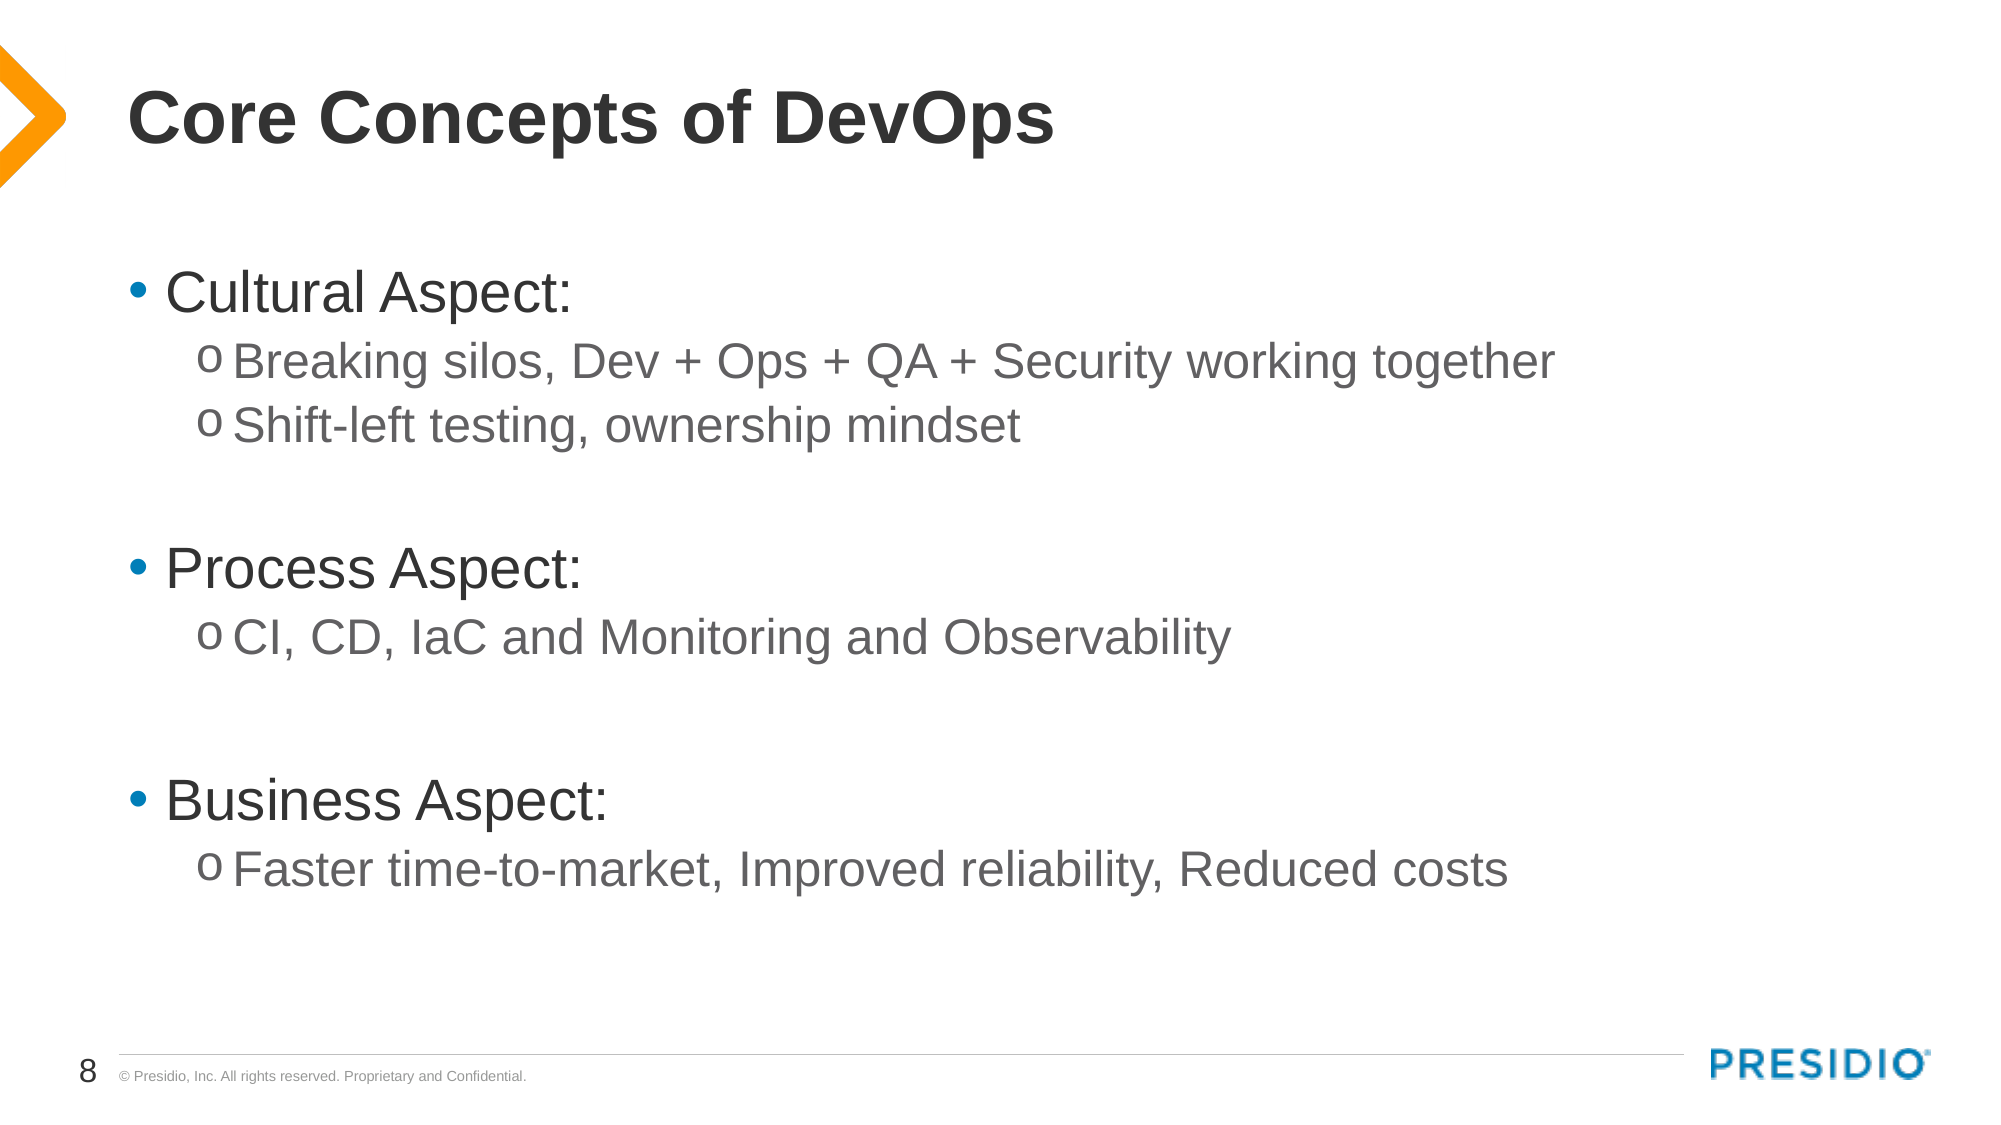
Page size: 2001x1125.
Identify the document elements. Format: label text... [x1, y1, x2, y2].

list Cultural Aspect: Breaking silos, Dev + Ops + QA + Security working together Shift-left testing, ownership mindset Process Aspect: CI, CD, IaC and Monitoring and Observability Business Aspect: Faster time-to-market, Improved reliability, Reduced costs [113, 254, 1797, 944]
slide_number 8 [0, 1039, 113, 1100]
picture [1711, 1048, 1931, 1080]
title Core Concepts of DevOps [112, 39, 1927, 200]
picture [0, 45, 66, 188]
picture [1715, 1054, 1728, 1065]
